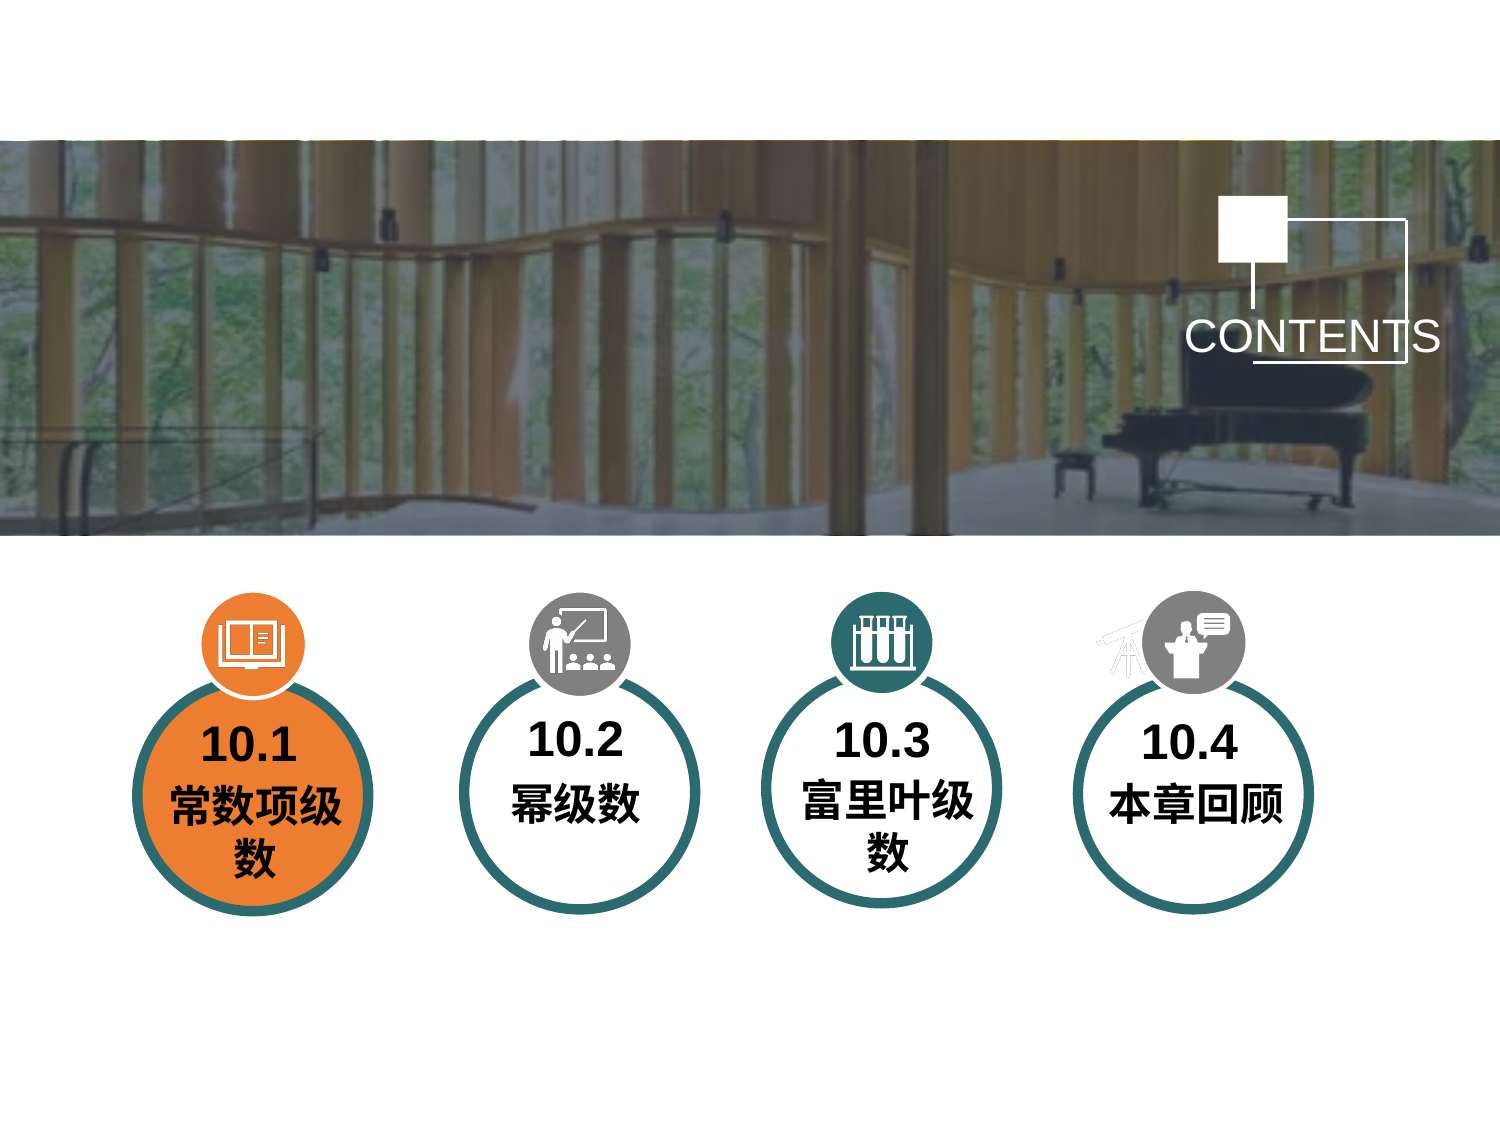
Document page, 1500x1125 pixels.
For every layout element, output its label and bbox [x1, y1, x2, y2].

text_box [766, 588, 998, 904]
text_box [137, 590, 369, 912]
text_box [464, 589, 696, 910]
picture [0, 140, 1500, 536]
text_box [1077, 588, 1309, 910]
picture [538, 599, 620, 681]
picture [215, 608, 288, 681]
text_box [1252, 219, 1407, 363]
picture [846, 607, 919, 679]
